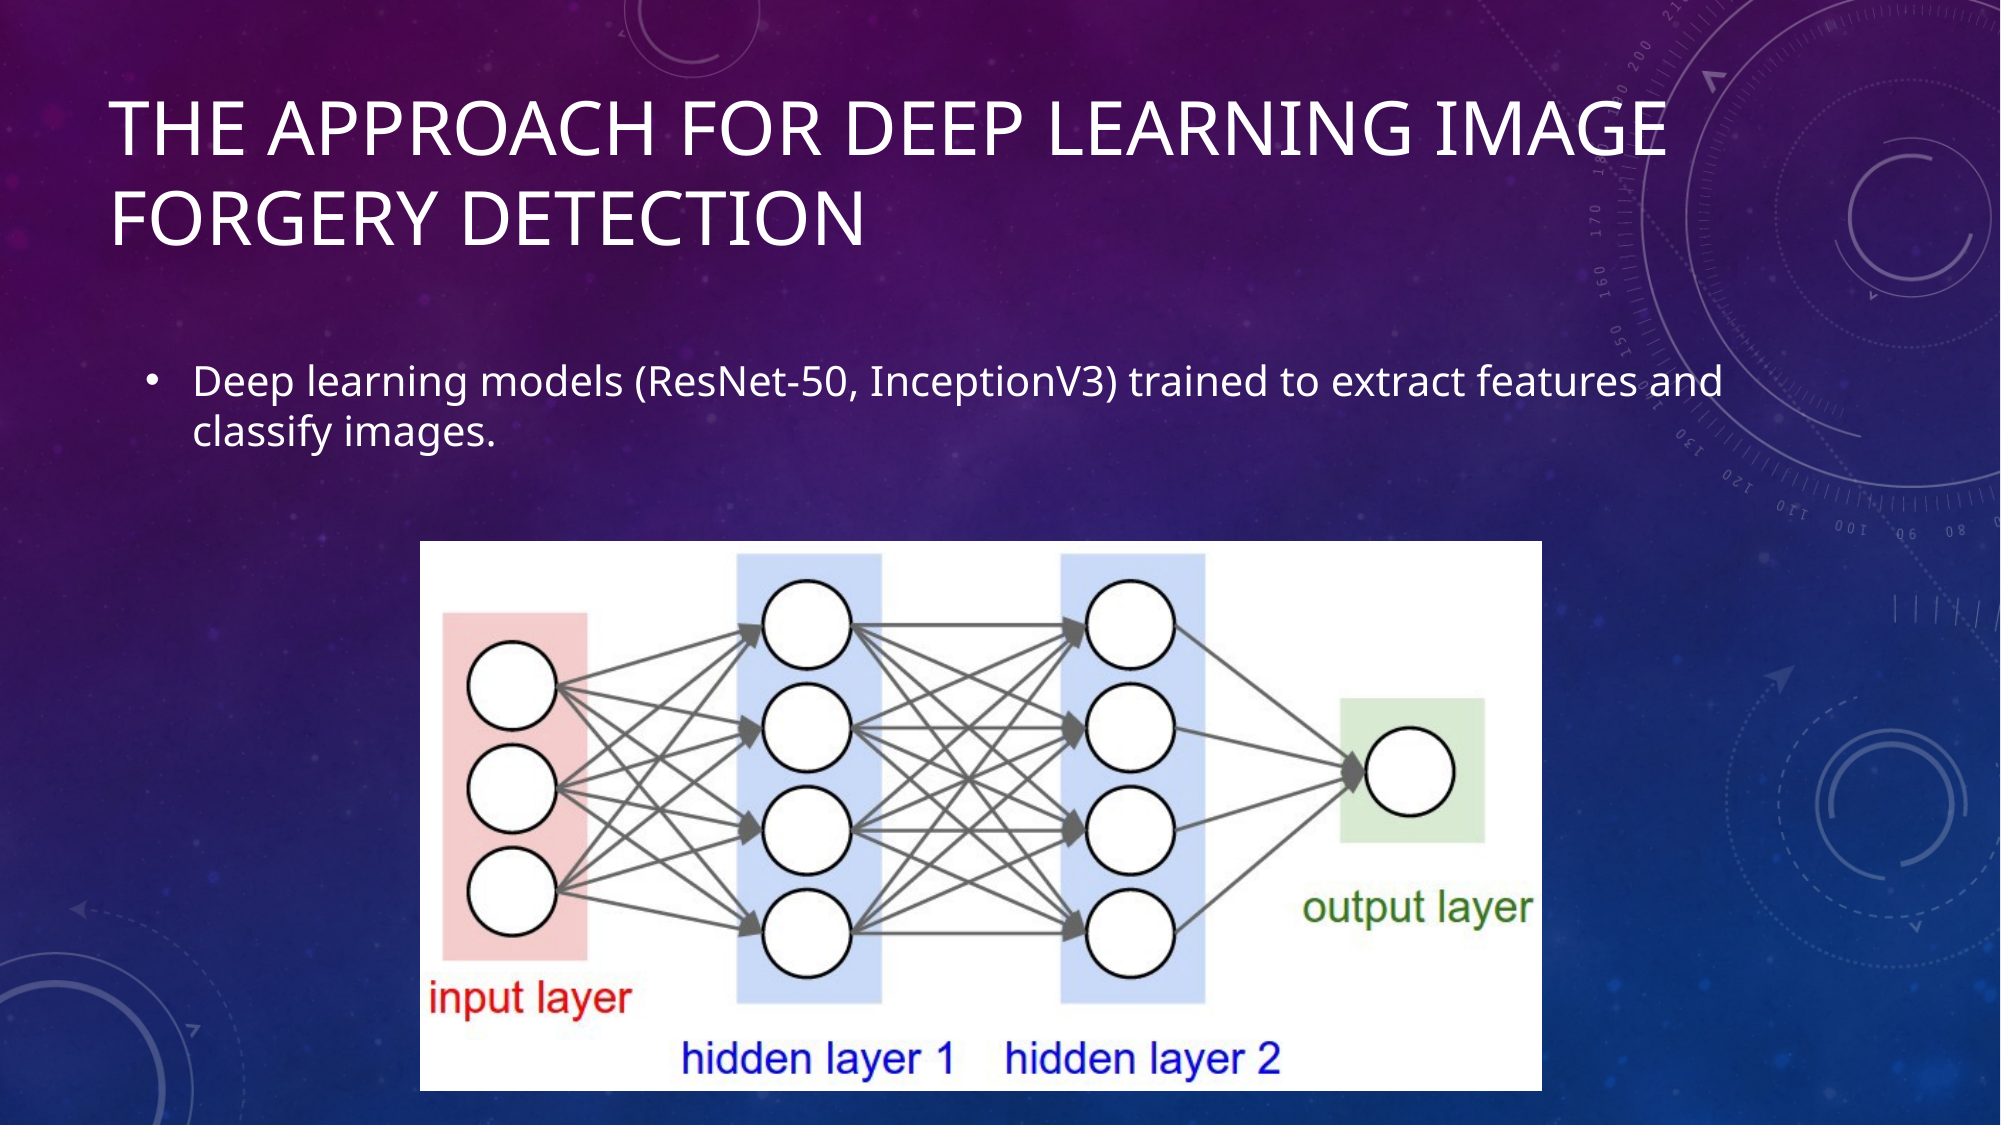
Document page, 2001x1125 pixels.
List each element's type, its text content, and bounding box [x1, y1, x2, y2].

list Deep learning models (ResNet-50, InceptionV3) trained to extract features and classify images. [55, 246, 1839, 563]
title The Approach for Deep Learning image Forgery Detection [93, 51, 1756, 246]
picture [0, 0, 2001, 1125]
